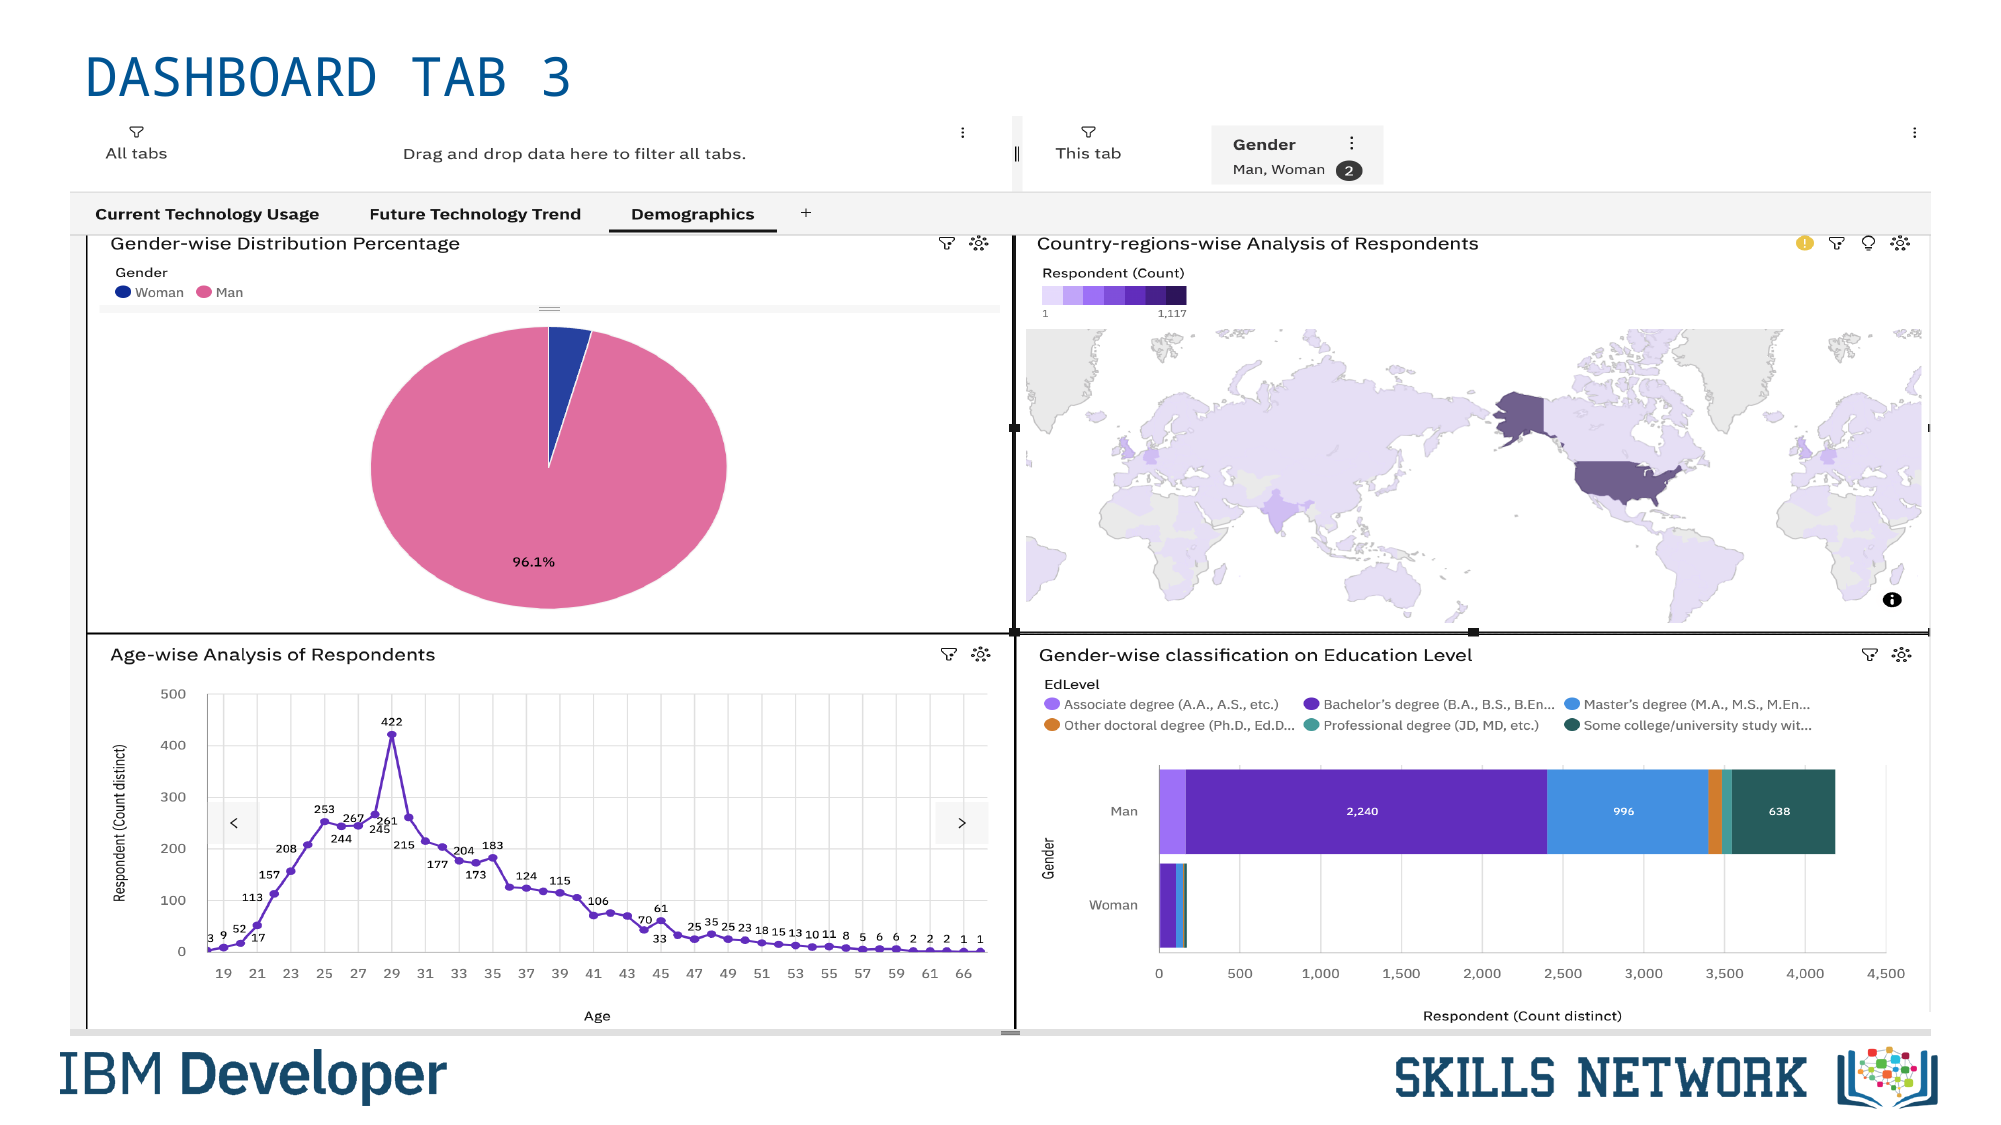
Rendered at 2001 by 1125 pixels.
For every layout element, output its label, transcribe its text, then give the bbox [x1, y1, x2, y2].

title DASHBOARD TAB 3 [70, 42, 1796, 116]
picture [70, 116, 1931, 1036]
picture [1390, 1045, 1945, 1111]
picture [55, 1045, 459, 1108]
